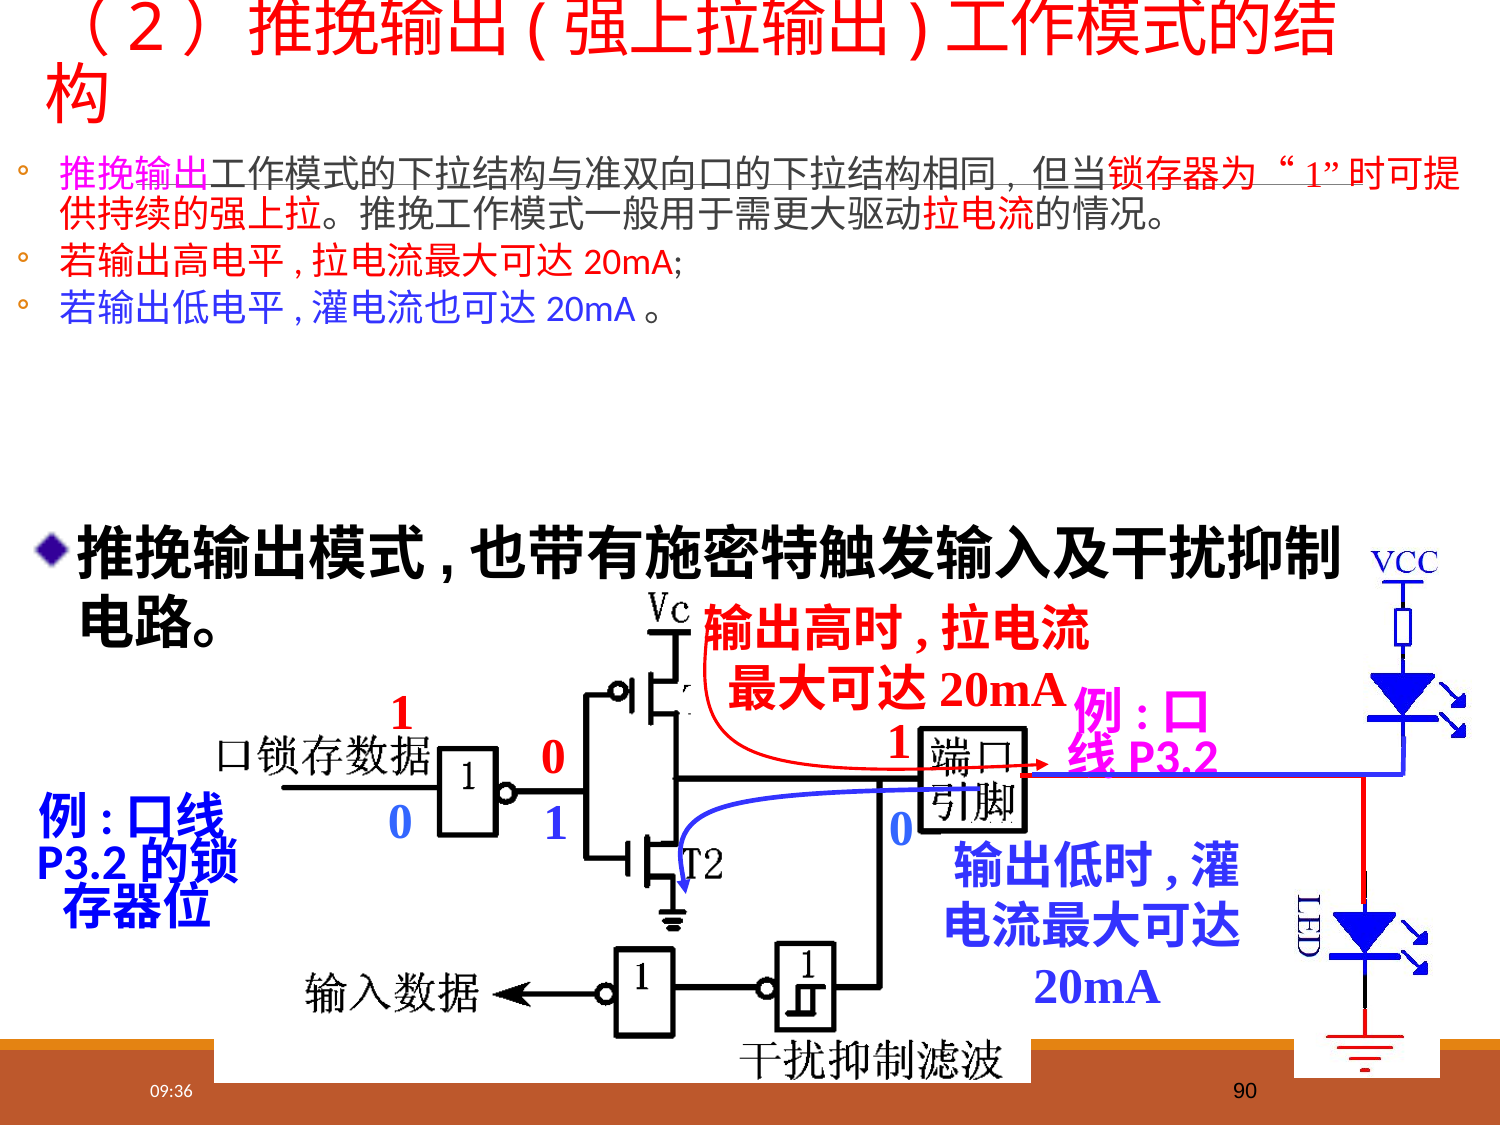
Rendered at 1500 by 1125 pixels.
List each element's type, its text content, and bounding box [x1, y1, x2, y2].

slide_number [135, 1059, 440, 1120]
title （2）推挽输出(强上拉输出)工作模式的结构 [29, 56, 1380, 140]
picture [32, 530, 74, 572]
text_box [1031, 533, 1477, 776]
slide_number 90 [1218, 1087, 1380, 1120]
text_box 例:口线P3.2的锁存器位 [30, 792, 210, 934]
list 推挽输出工作模式的下拉结构与准双向口的下拉结构相同, 但当锁存器为“1”时可提供持续的强上拉。推挽工作模式一般用于需更大驱动拉电流的情况。 若输出高电平,拉电流最大可达20mA; 若输出低电平,灌电流也可达20mA。 [16, 147, 1469, 540]
text_box 推挽输出模式,也带有施密特触发输入及干扰抑制电路。 [18, 508, 1369, 605]
picture [213, 587, 1032, 1084]
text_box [1019, 774, 1440, 1079]
